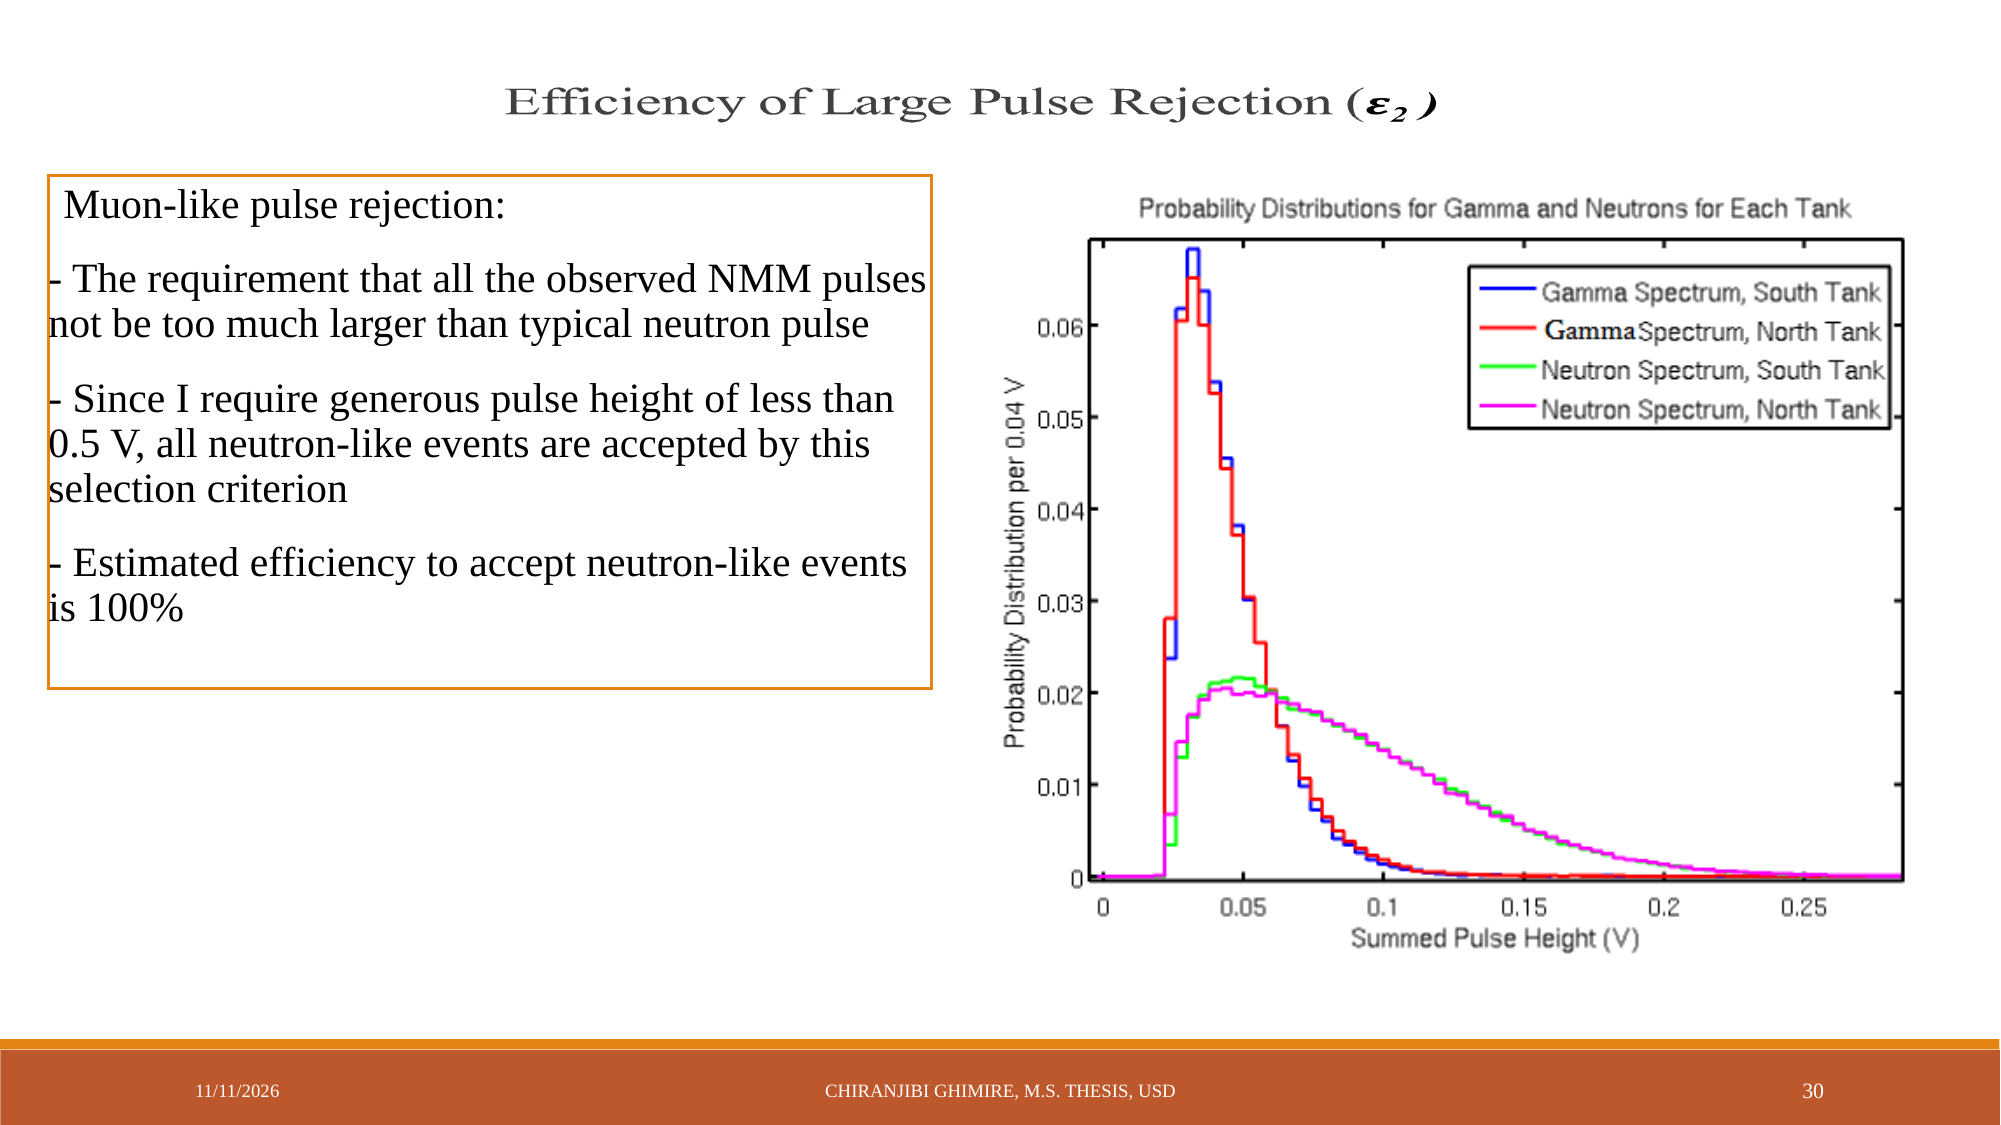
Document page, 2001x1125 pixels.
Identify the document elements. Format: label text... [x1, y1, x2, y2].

footer Chiranjibi Ghimire, M.S. Thesis, USD [604, 1059, 1396, 1120]
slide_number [179, 1059, 586, 1120]
list Muon-like pulse rejection: - The requirement that all the observed NMM pulses not be too much larger than typical neutron pulse - Since I require generous pulse height of less than 0.5 V, all neutron-like events are accepted by this selection criterion - Estimated efficiency to accept neutron-like events is 100% [47, 174, 933, 690]
slide_number 30 [1624, 1059, 1840, 1120]
picture [982, 174, 1927, 959]
title [166, 65, 1948, 146]
